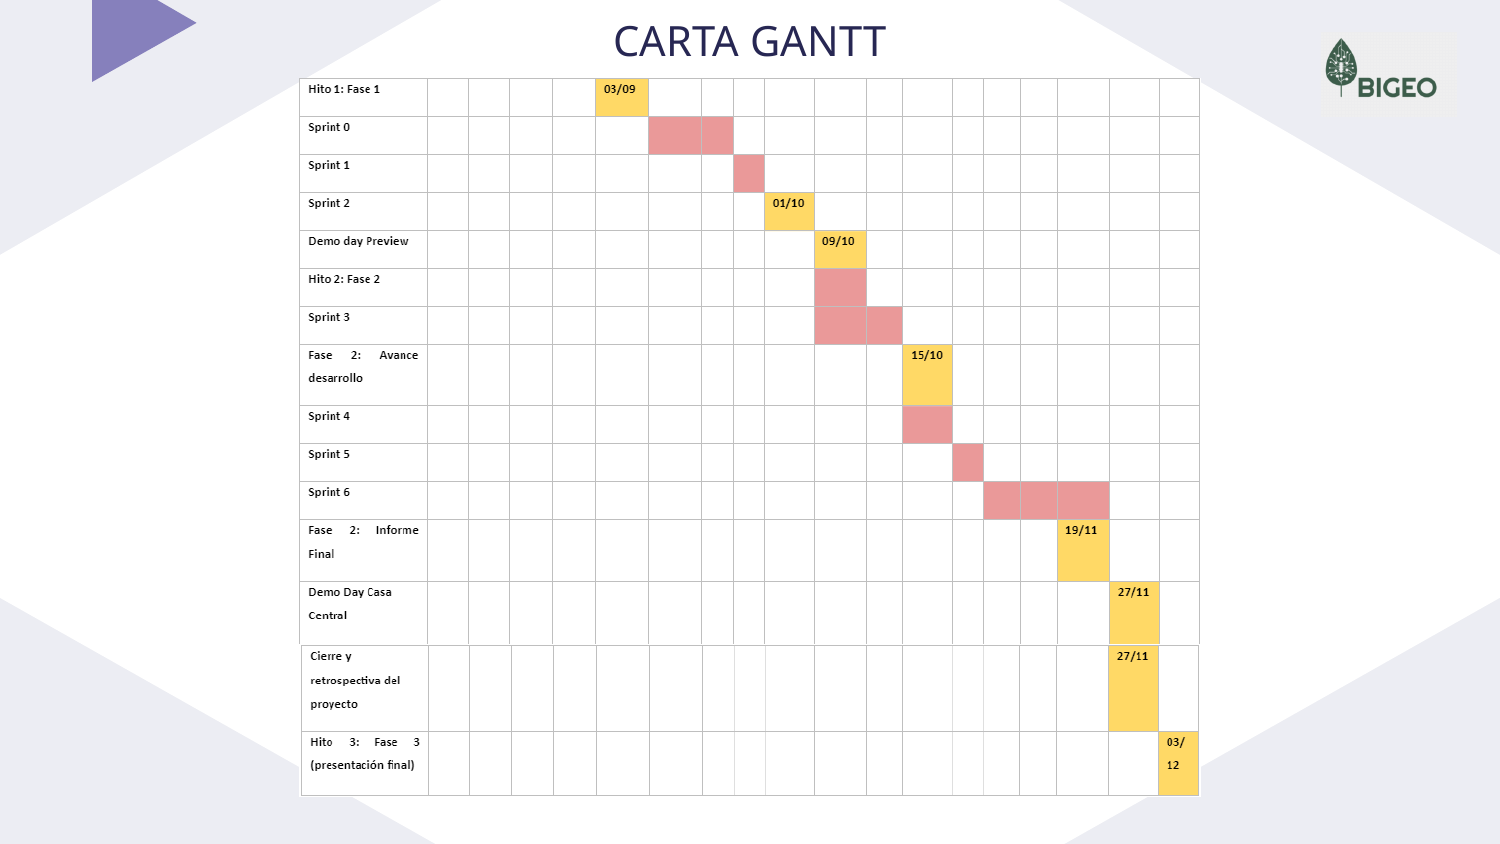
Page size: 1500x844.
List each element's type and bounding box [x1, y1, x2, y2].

picture [1320, 32, 1458, 118]
picture [298, 78, 1201, 798]
text_box [91, 0, 1408, 566]
